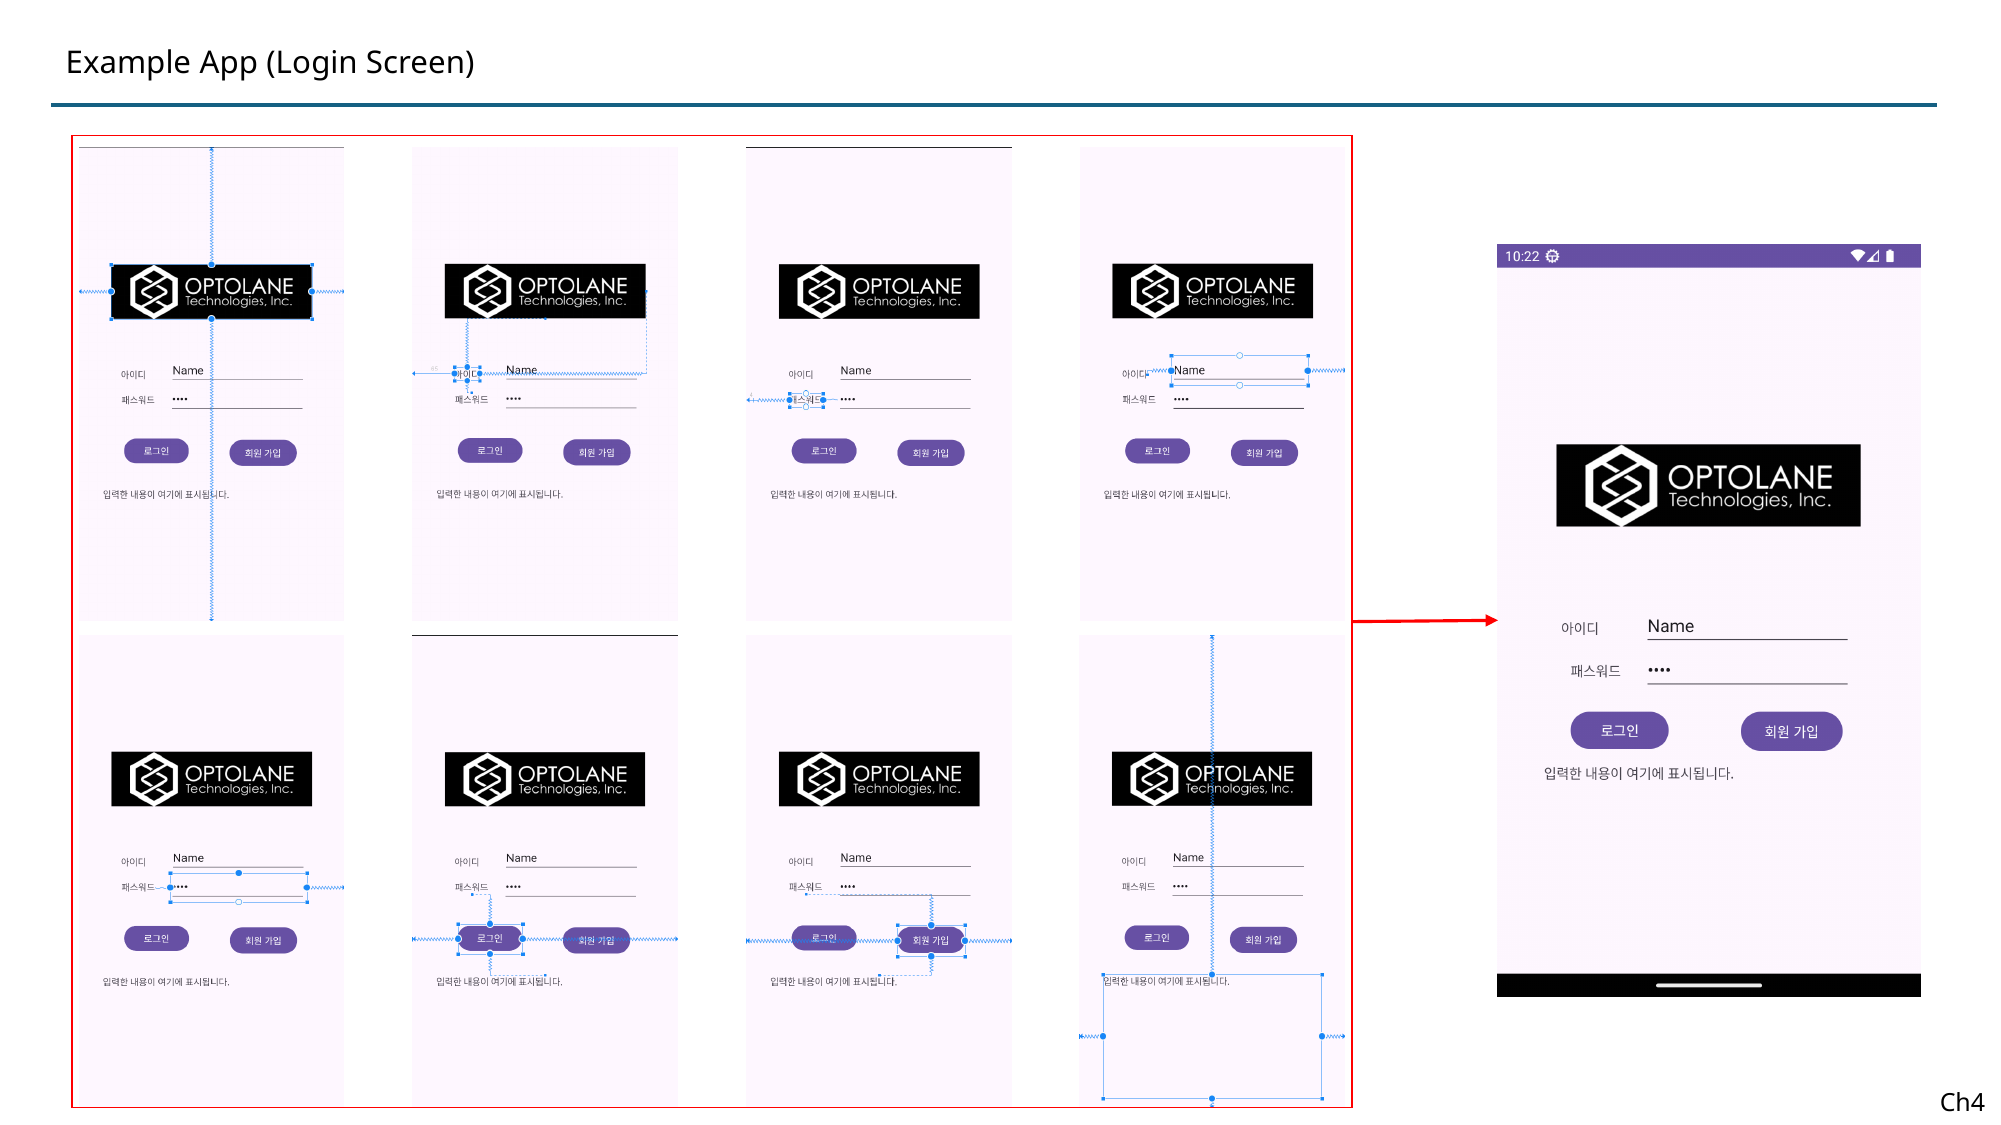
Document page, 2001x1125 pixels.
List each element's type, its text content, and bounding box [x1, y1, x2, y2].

picture [411, 147, 678, 621]
picture [1497, 244, 1922, 997]
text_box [1351, 619, 1499, 623]
picture [745, 147, 1012, 621]
text_box [70, 134, 1354, 1109]
picture [1079, 634, 1346, 1109]
text_box Ch4 [1913, 1079, 2000, 1125]
picture [745, 634, 1012, 1109]
text_box Example App (Login Screen) [50, 34, 697, 87]
picture [78, 147, 345, 621]
picture [78, 634, 345, 1109]
picture [1079, 147, 1346, 621]
picture [411, 634, 679, 1109]
